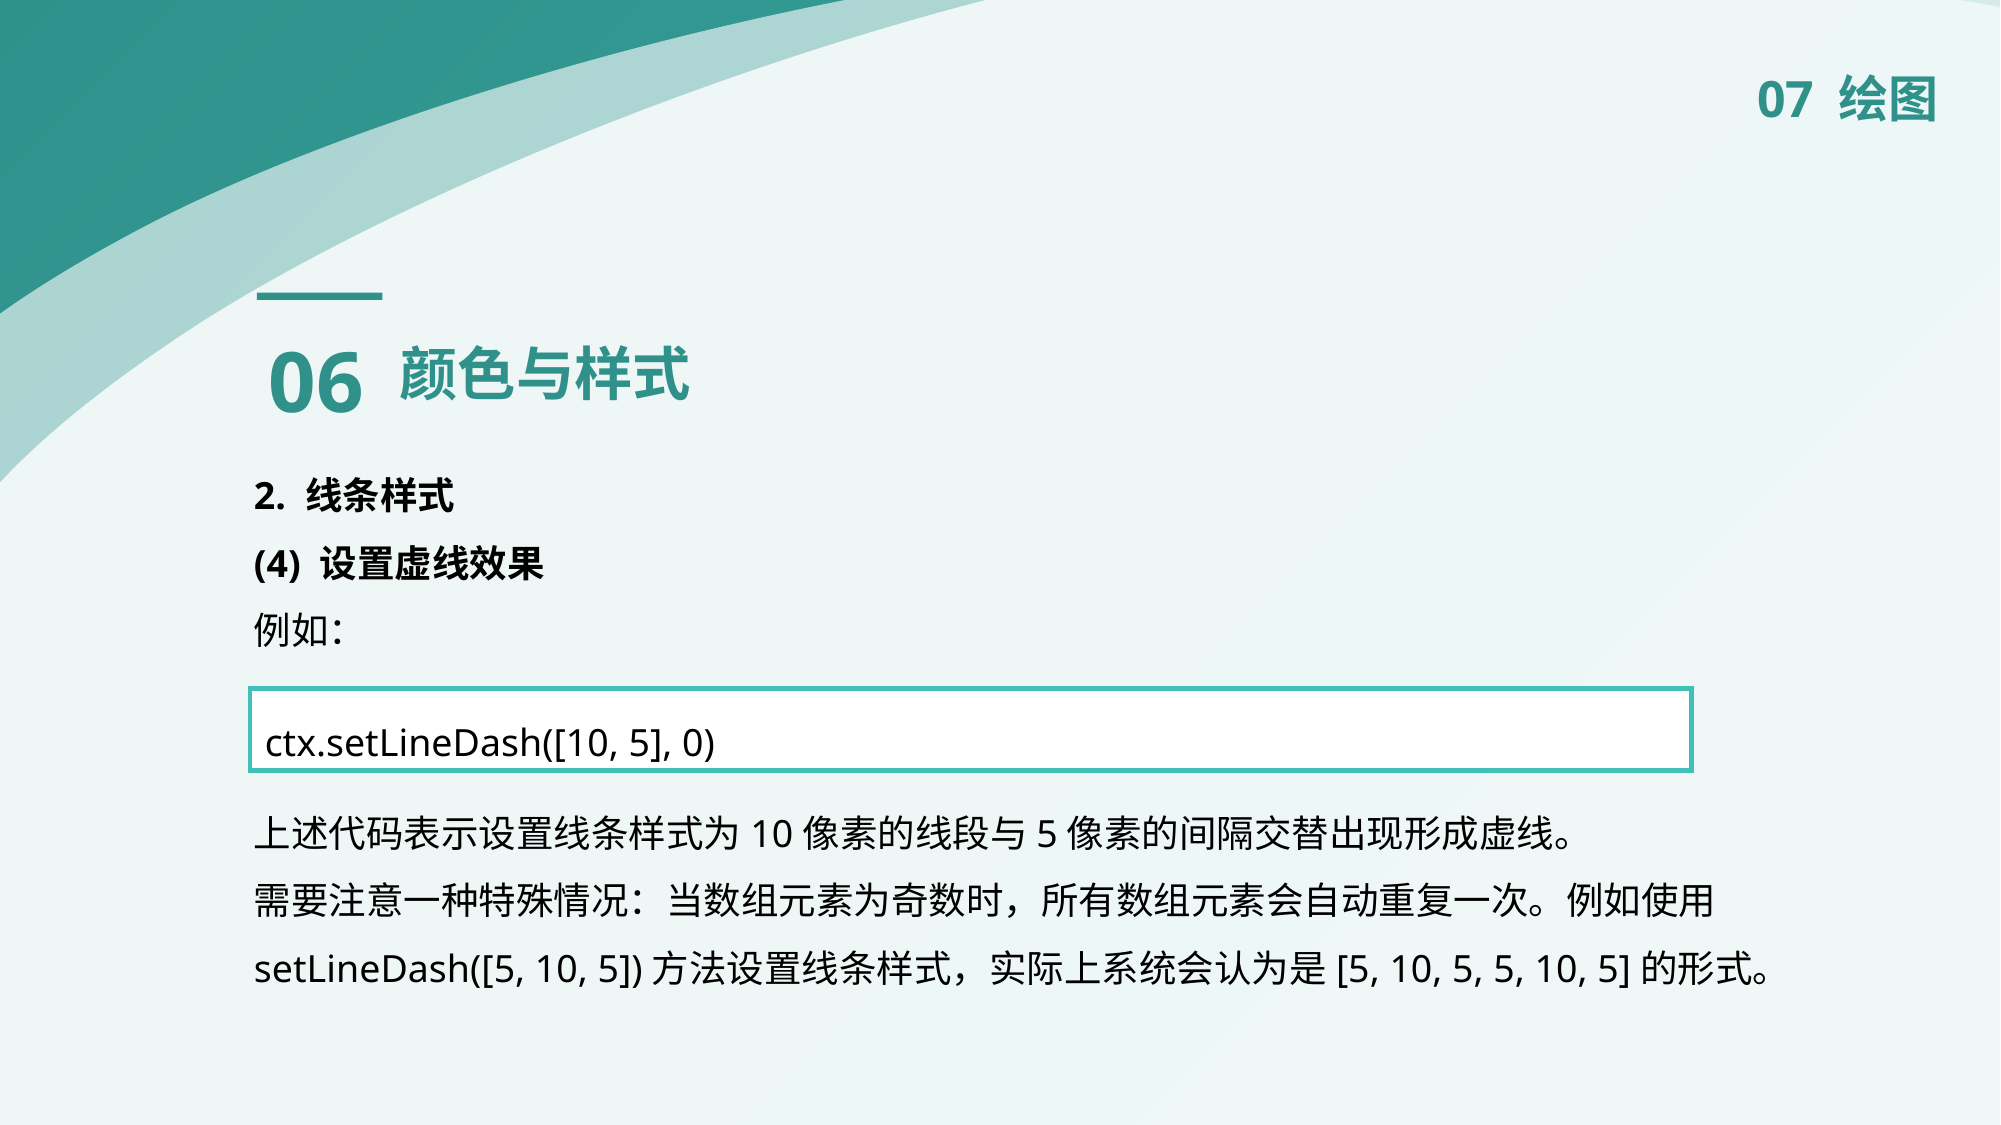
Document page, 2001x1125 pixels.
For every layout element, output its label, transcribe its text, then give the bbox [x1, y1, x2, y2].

text_box 颜色与样式 [385, 308, 707, 415]
text_box 2. 线条样式 (4) 设置虚线效果 例如： 上述代码表示设置线条样式为10像素的线段与5像素的间隔交替出现形成虚线。 需要注意一种特殊情况：当数组元素为奇数时，所有数组元素会自动重复一次。例如使用setLineDash([5, 10, 5])方法设置线条样式，实际上系统会认为是[5, 10, 5, 5, 10, 5]的形式。 [239, 442, 1783, 998]
list 07 绘图 [1083, 41, 1955, 162]
text_box 06 [253, 291, 379, 437]
text_box ctx.setLineDash([10, 5], 0) [249, 688, 1693, 772]
